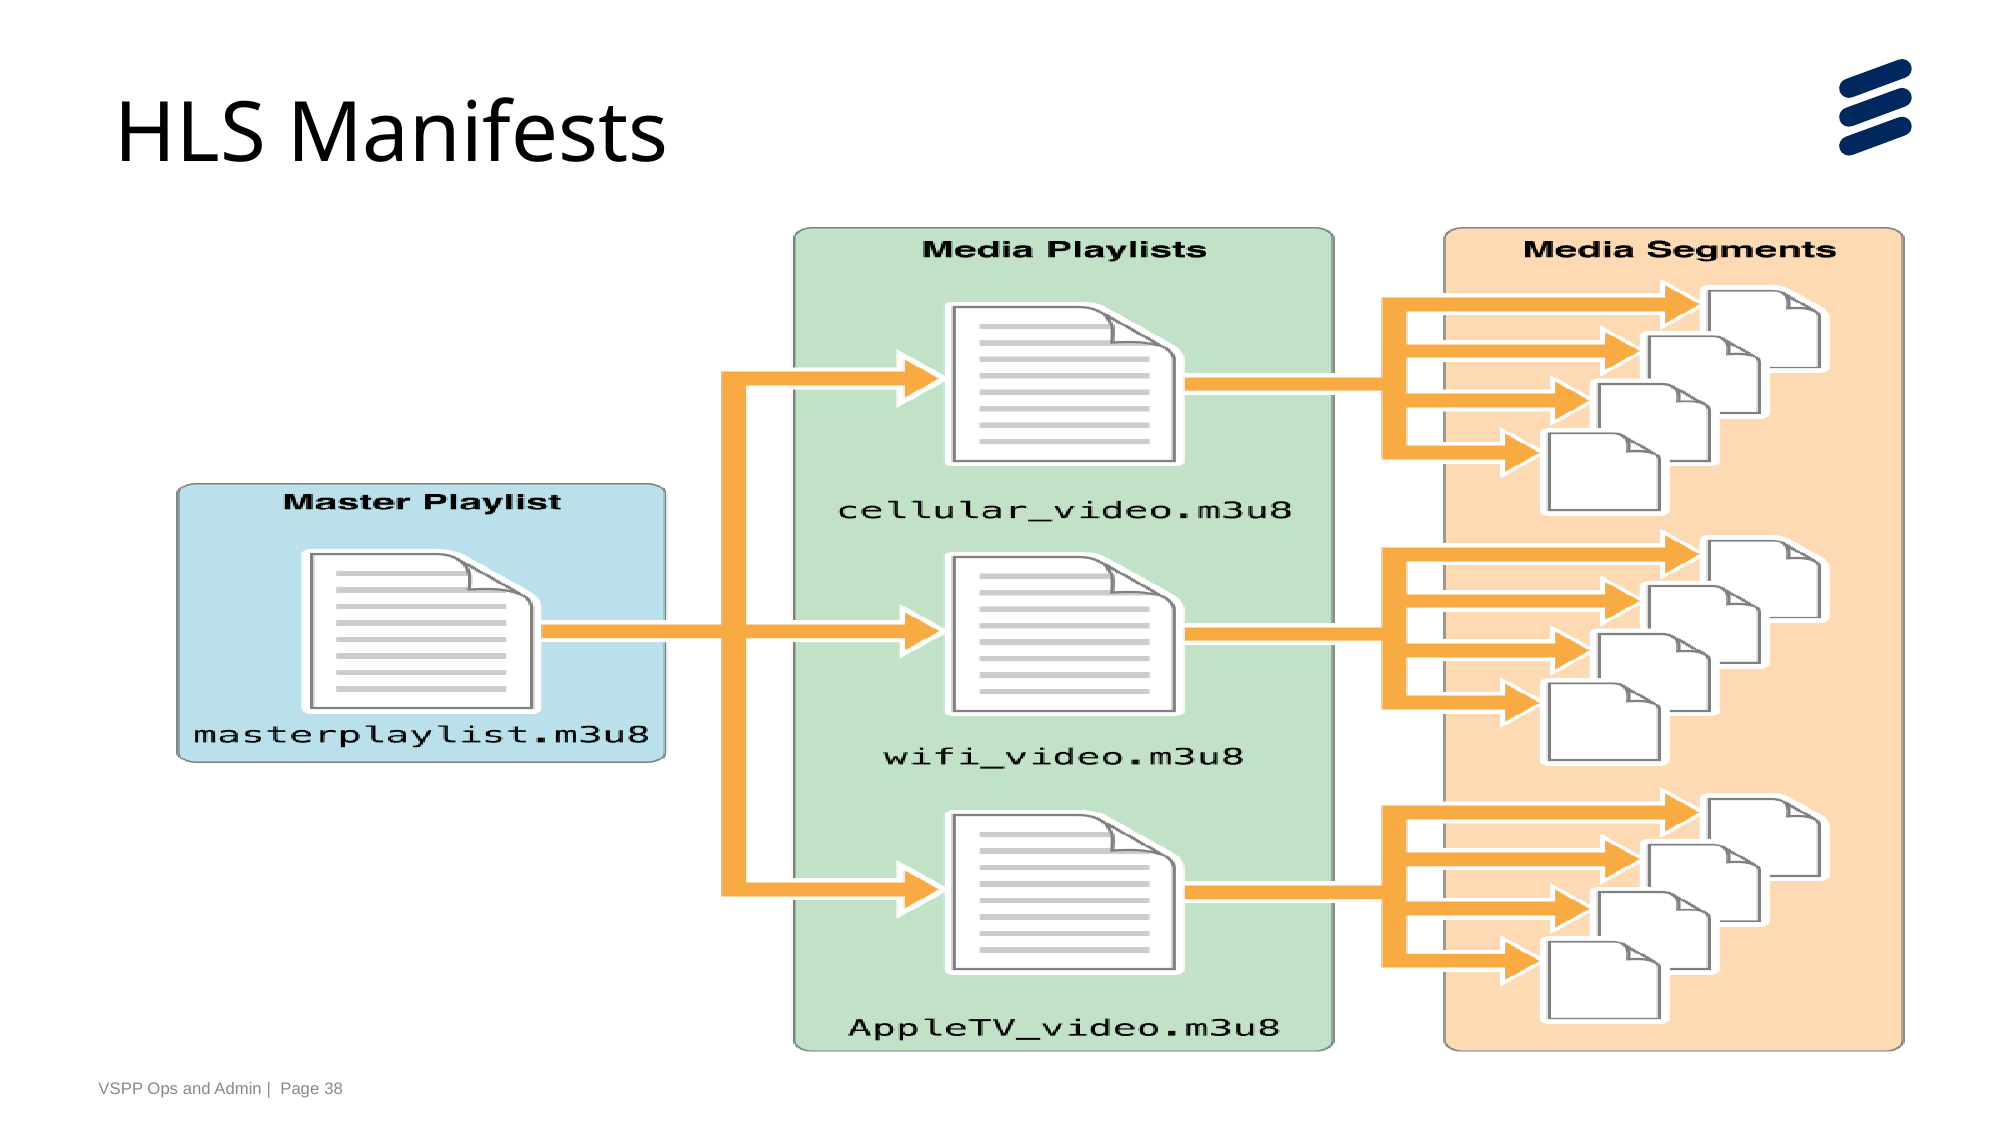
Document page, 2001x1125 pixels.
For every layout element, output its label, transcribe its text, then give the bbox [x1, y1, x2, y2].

picture [157, 216, 1925, 1062]
title HLS Manifests [99, 44, 1901, 233]
